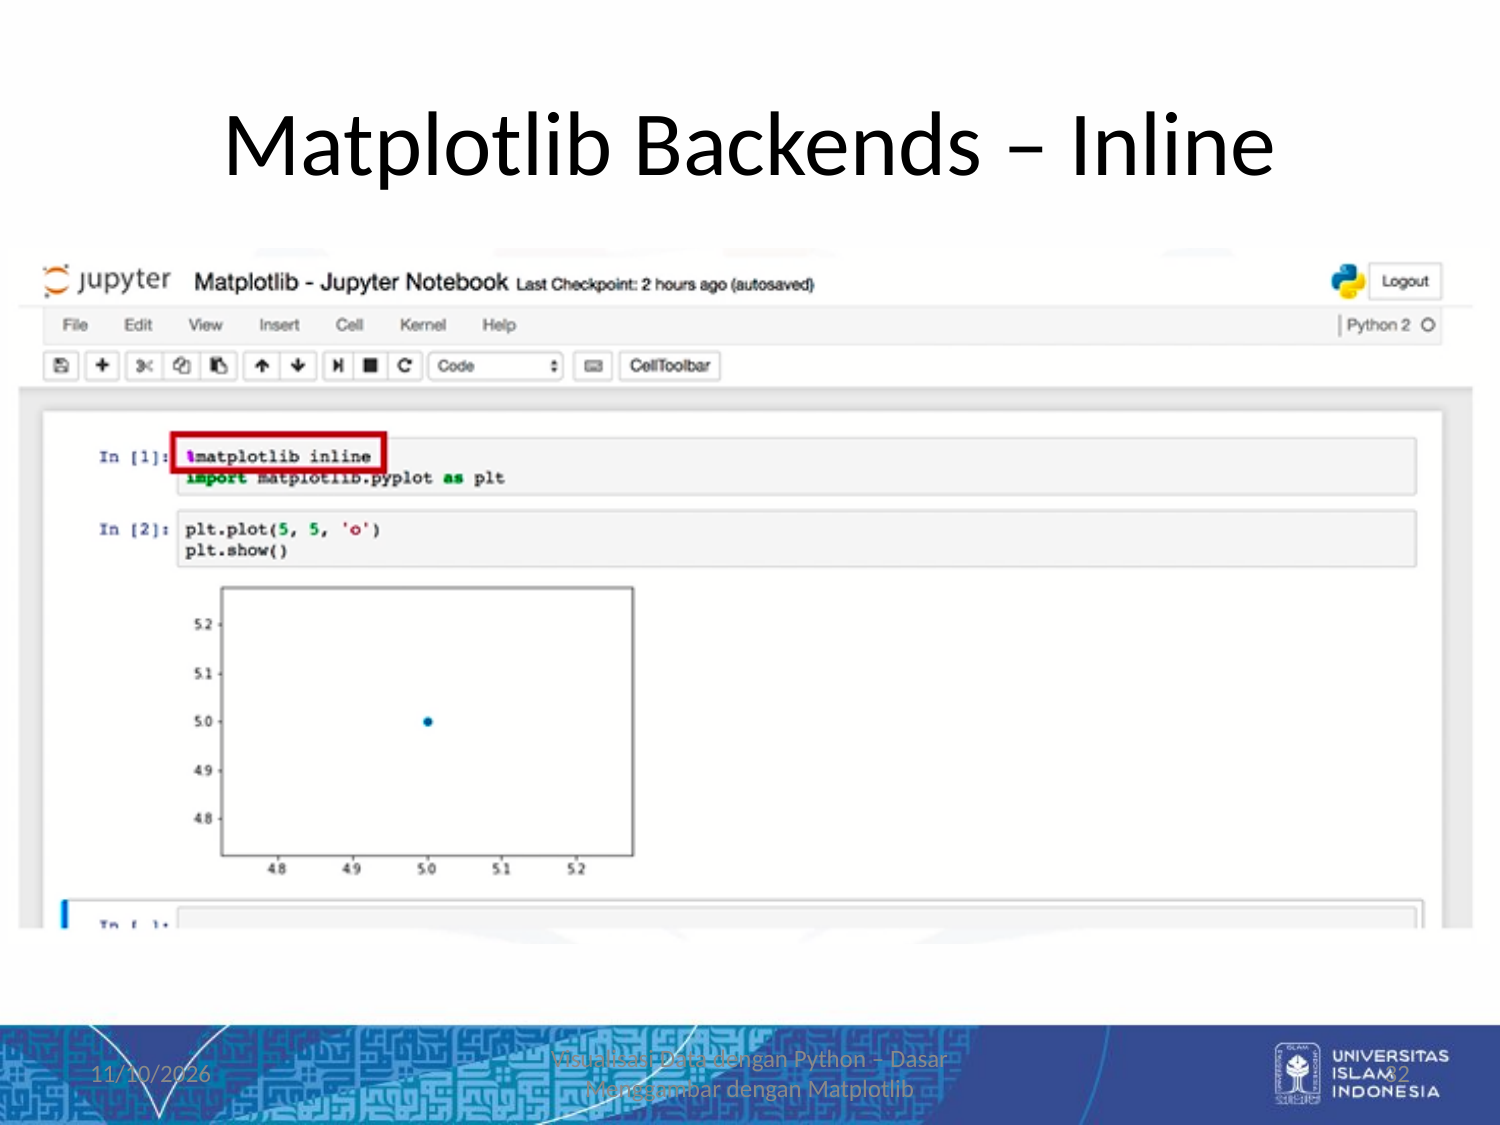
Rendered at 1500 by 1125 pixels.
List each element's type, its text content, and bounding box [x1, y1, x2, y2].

footer Visualisasi Data dengan Python – Dasar Menggambar dengan Matplotlib [512, 1042, 988, 1103]
slide_number 32 [1074, 1042, 1425, 1103]
picture [0, 0, 1500, 1125]
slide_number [75, 1042, 425, 1103]
title Matplotlib Backends – Inline [75, 45, 1425, 233]
